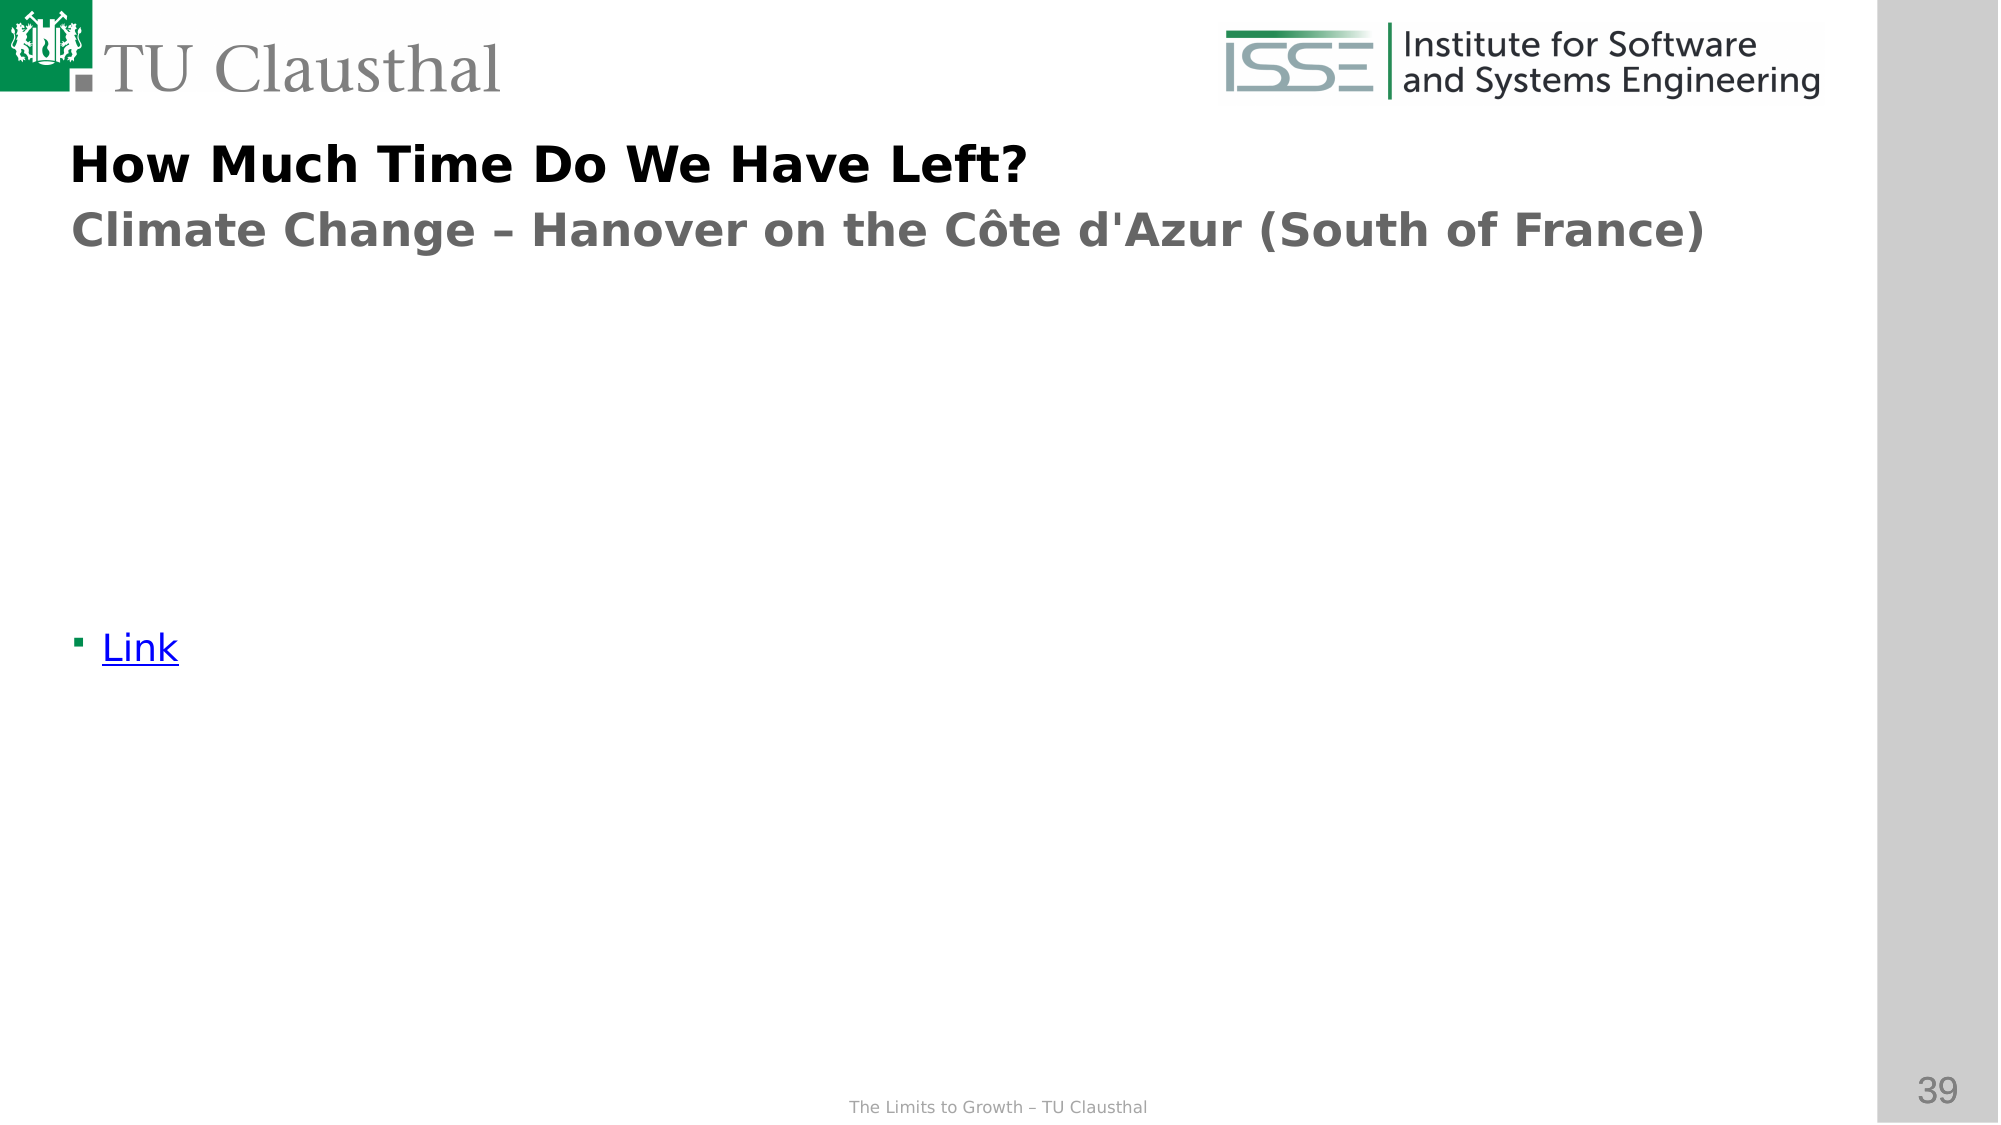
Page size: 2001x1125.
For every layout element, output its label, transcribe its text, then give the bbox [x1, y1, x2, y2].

text_box How Much Time Do We Have Left? [55, 125, 1817, 206]
text_box Climate Change – Hanover on the Côte d'Azur (South of France) [70, 188, 1769, 269]
picture [0, 0, 500, 92]
picture [1218, 22, 1825, 106]
text_box Link [55, 208, 1817, 1033]
